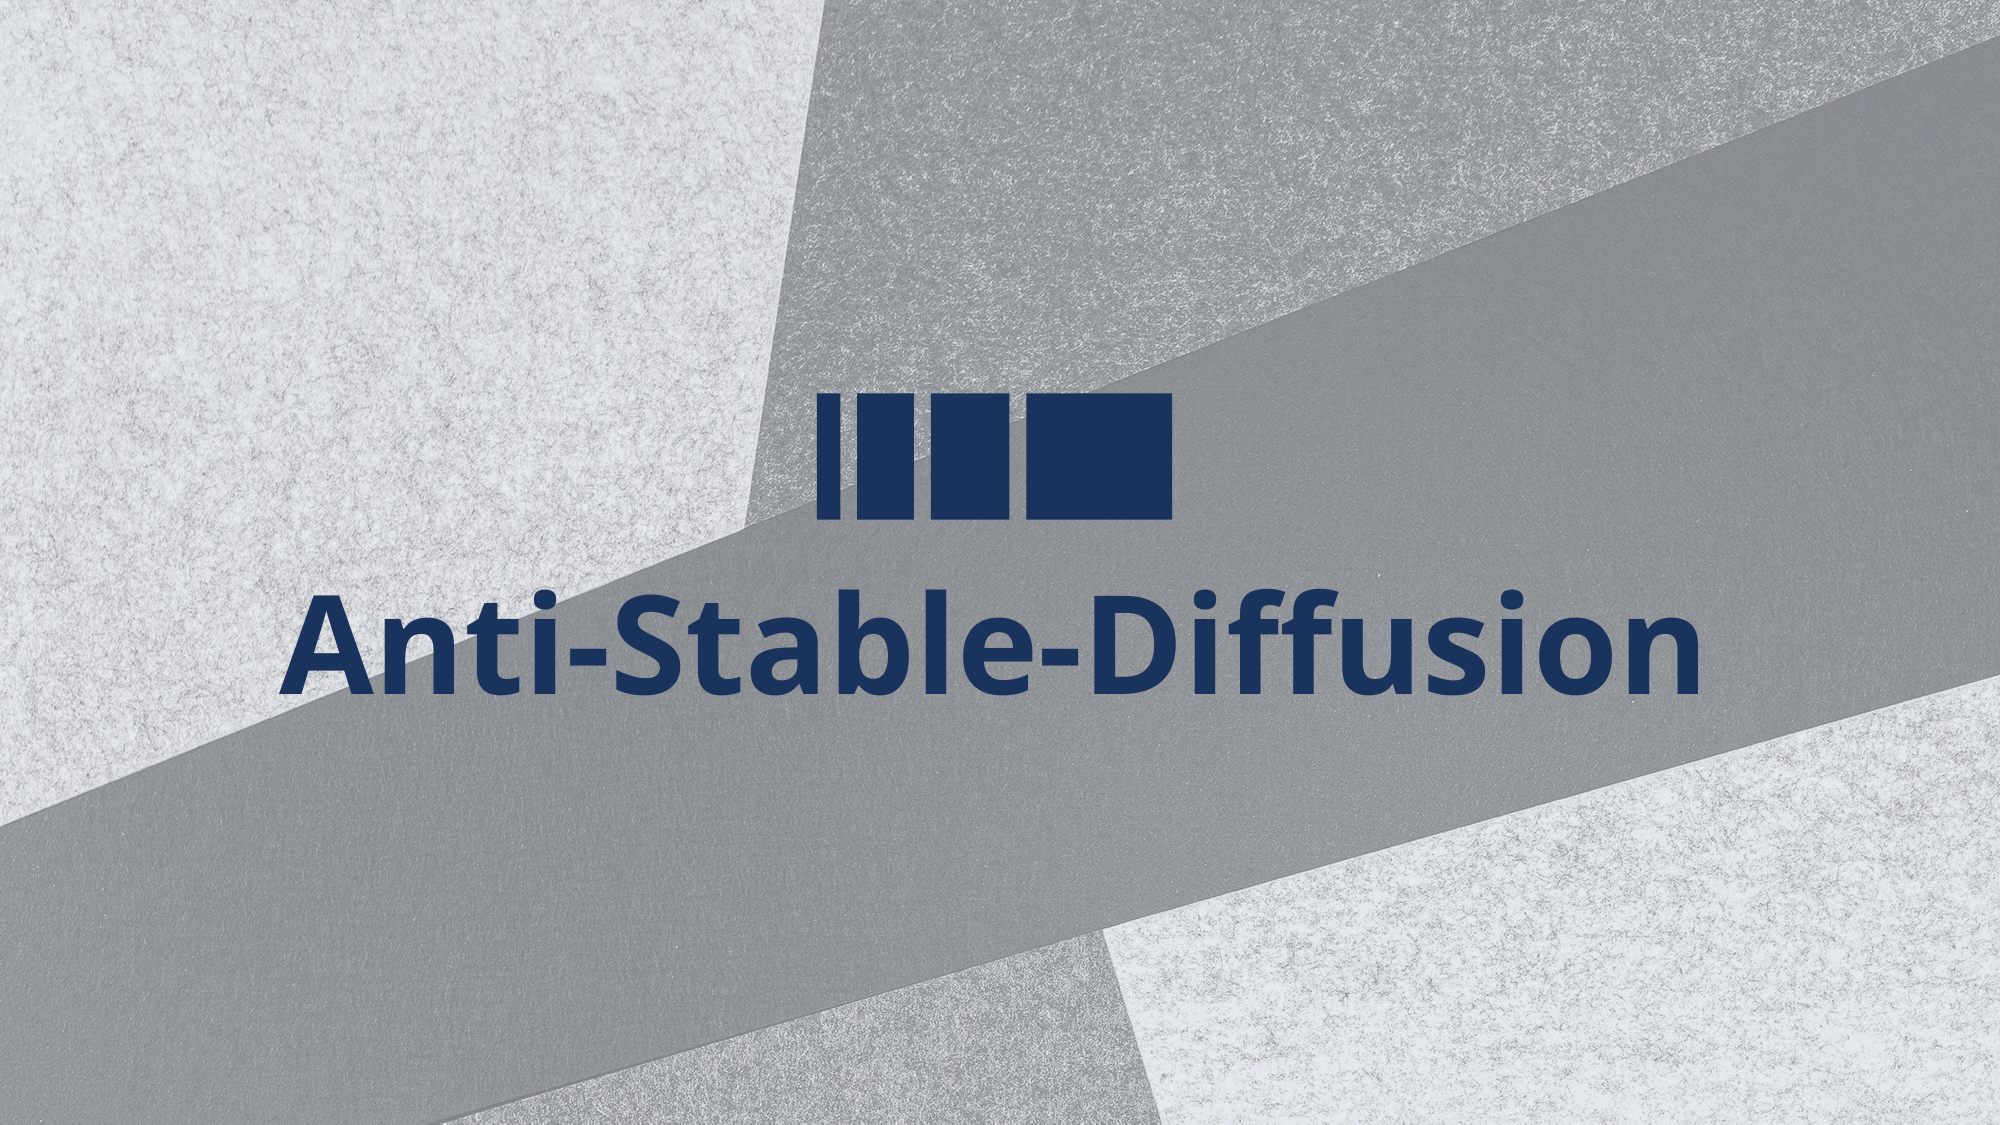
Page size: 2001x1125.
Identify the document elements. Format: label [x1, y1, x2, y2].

picture [0, 0, 2000, 1125]
text_box [261, 393, 1728, 732]
